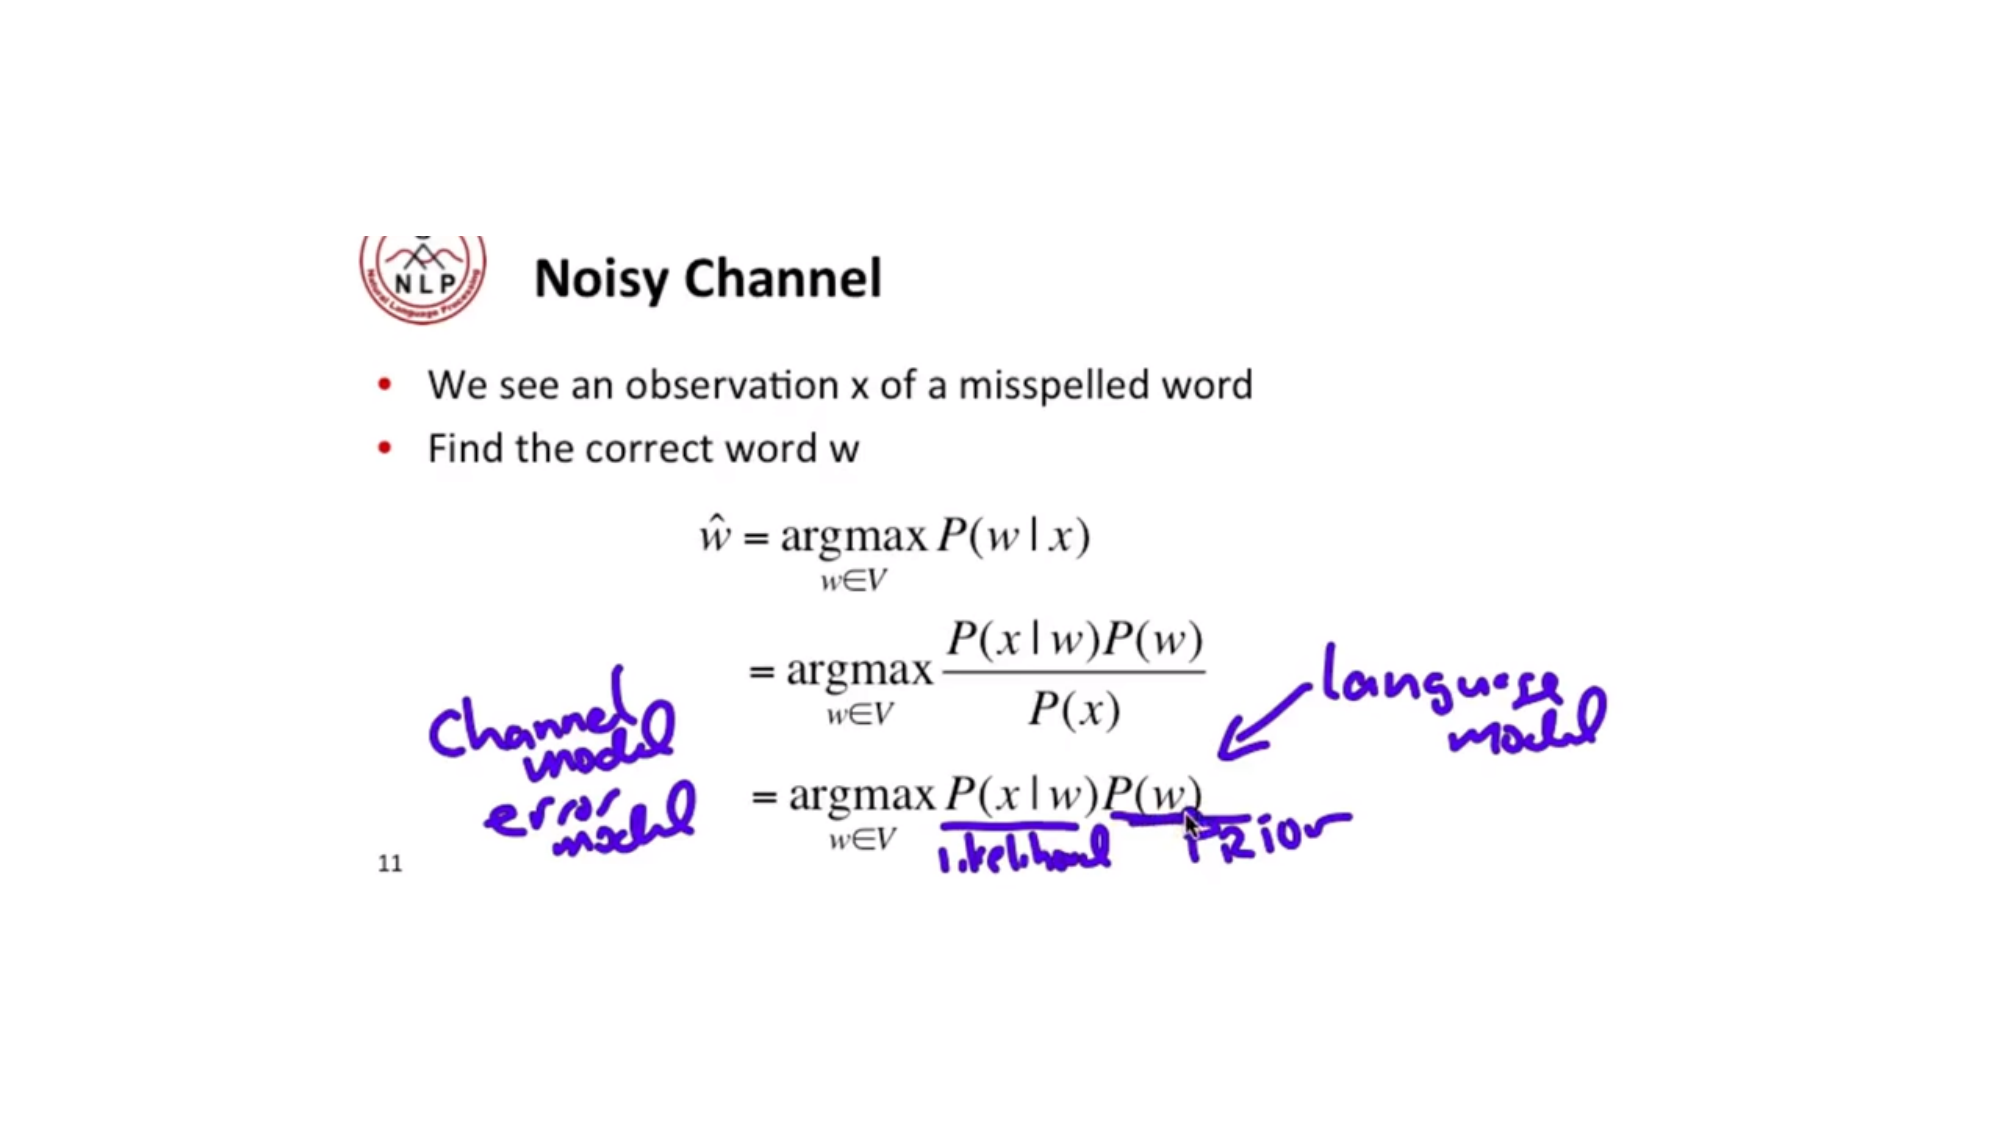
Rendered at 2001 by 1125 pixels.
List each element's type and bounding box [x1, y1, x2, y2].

picture [354, 236, 1646, 889]
